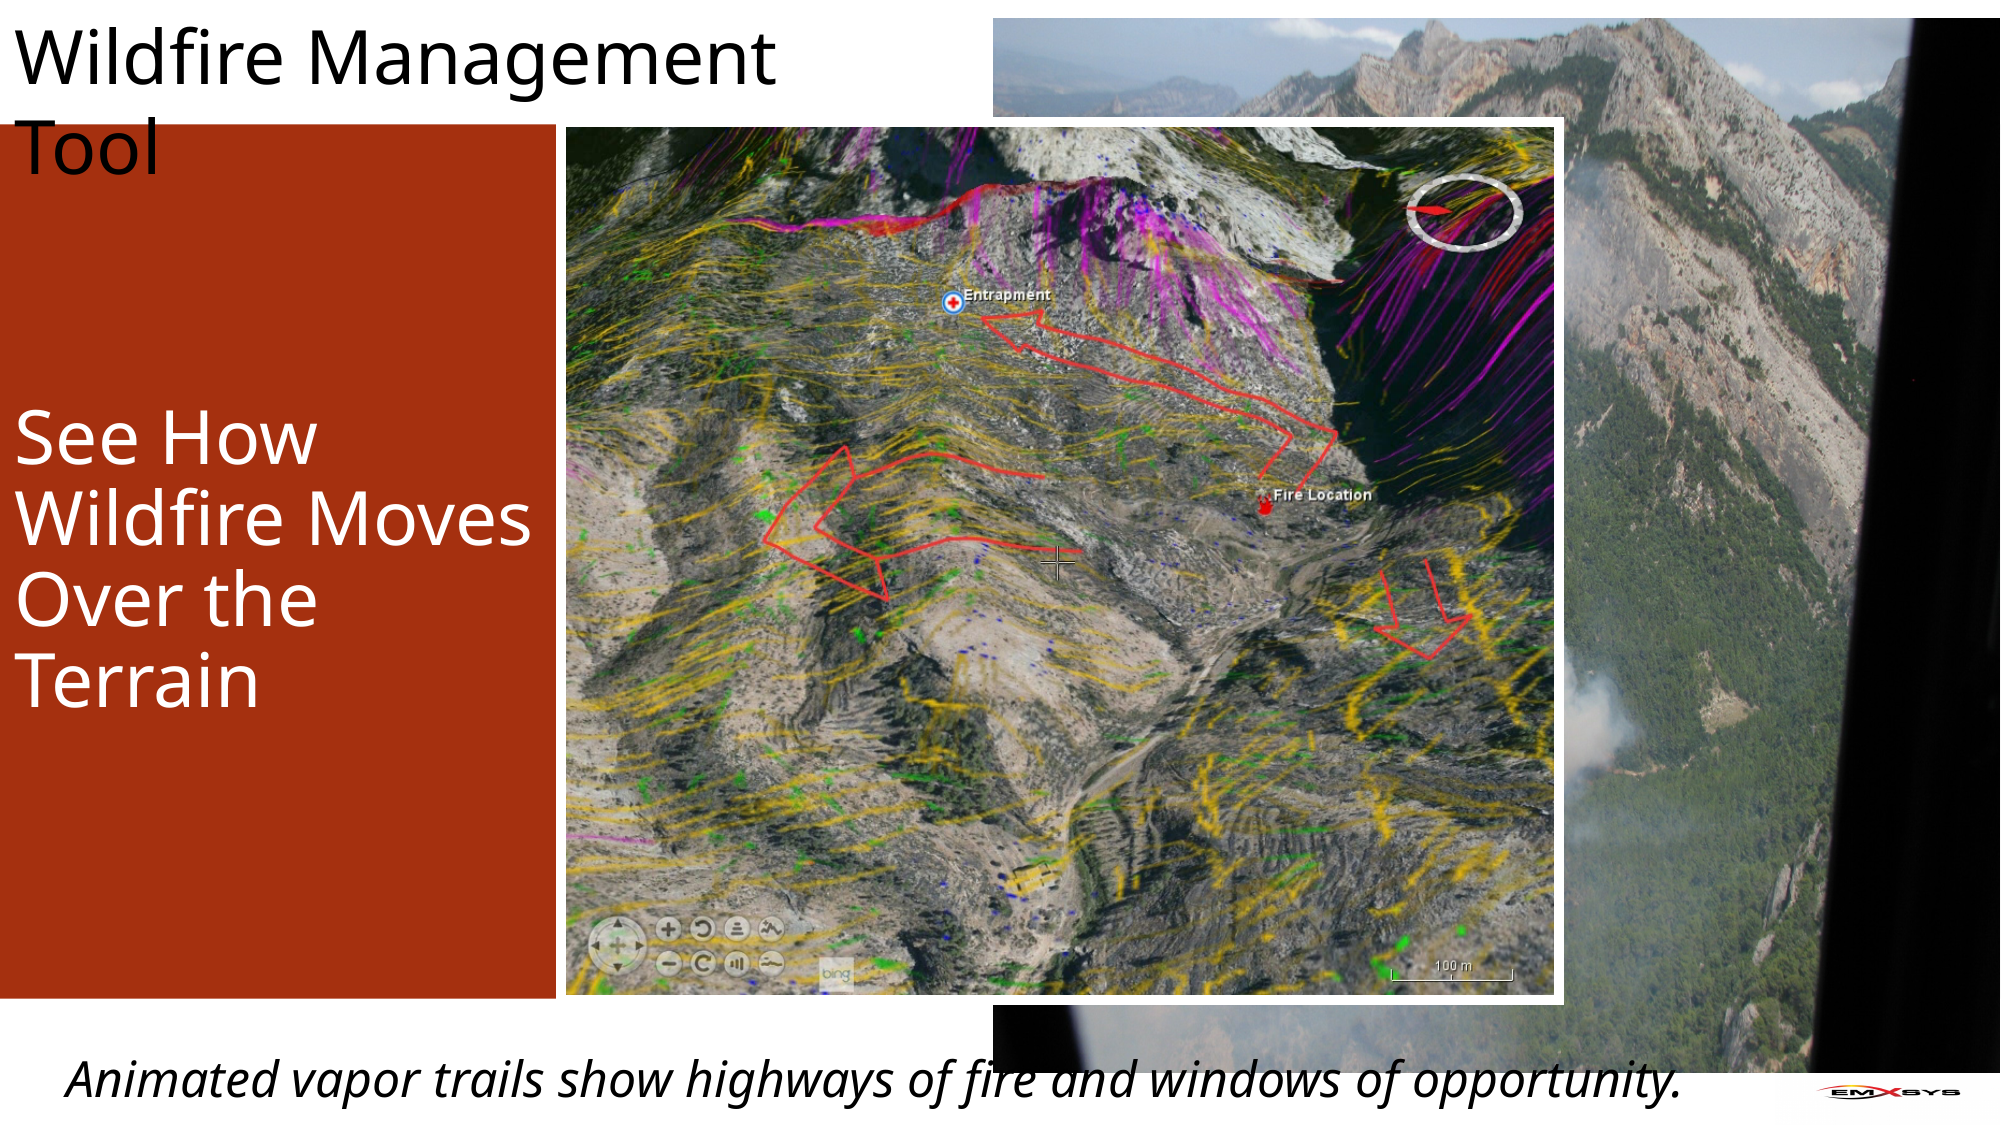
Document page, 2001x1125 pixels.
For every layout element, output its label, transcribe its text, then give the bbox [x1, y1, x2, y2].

picture [565, 18, 2000, 1125]
text_box Animated vapor trails show highways of fire and windows of opportunity. [51, 1039, 1715, 1115]
text_box See How Wildfire Moves Over the Terrain [0, 184, 556, 939]
